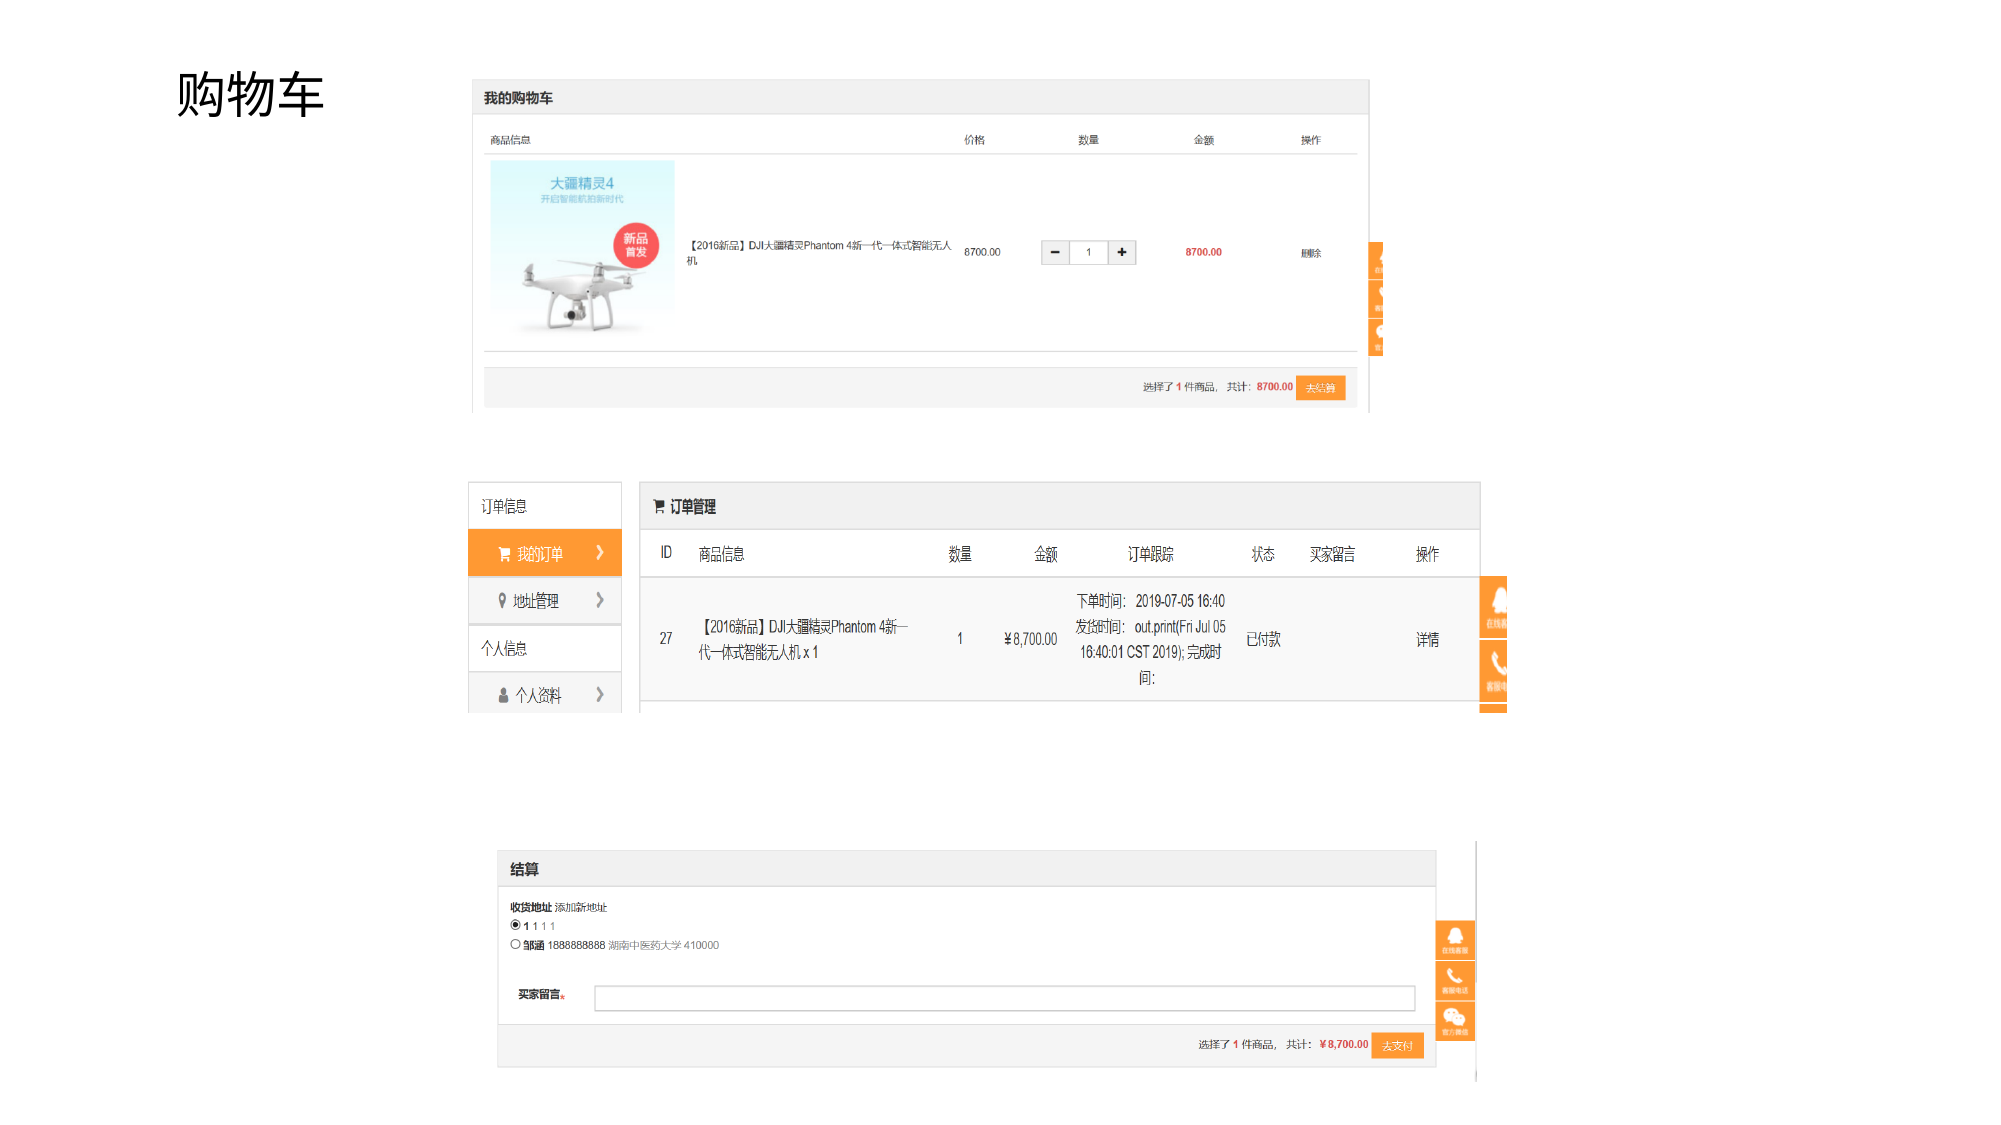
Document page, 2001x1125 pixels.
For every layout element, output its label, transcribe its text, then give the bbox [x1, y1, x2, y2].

picture [460, 70, 1383, 413]
picture [487, 840, 1477, 1082]
text_box 购物车 [31, 55, 342, 131]
picture [460, 453, 1507, 713]
